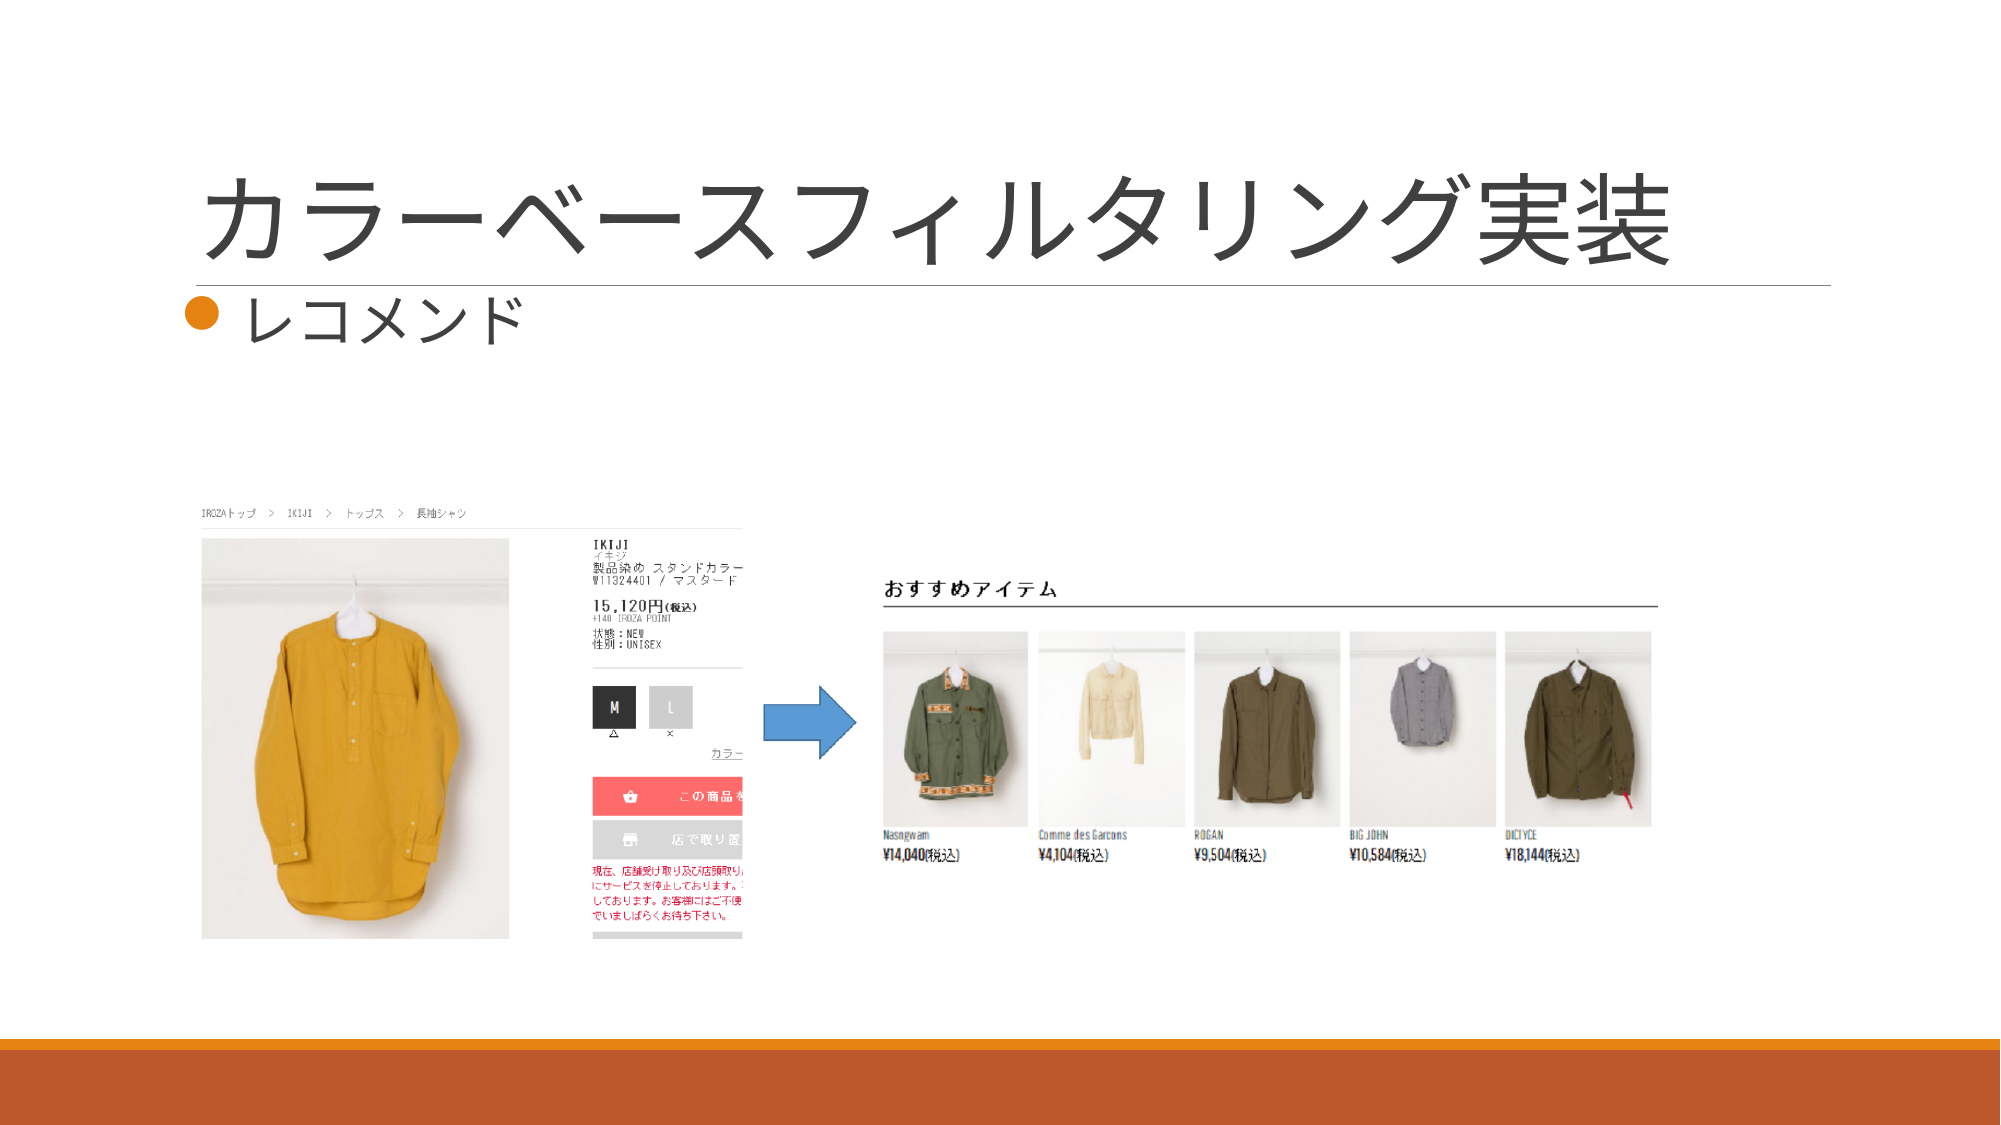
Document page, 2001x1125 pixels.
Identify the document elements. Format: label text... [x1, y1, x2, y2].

picture [198, 501, 1658, 946]
title カラーベースフィルタリング実装 [180, 47, 1830, 285]
list レコメンド [180, 285, 1830, 945]
